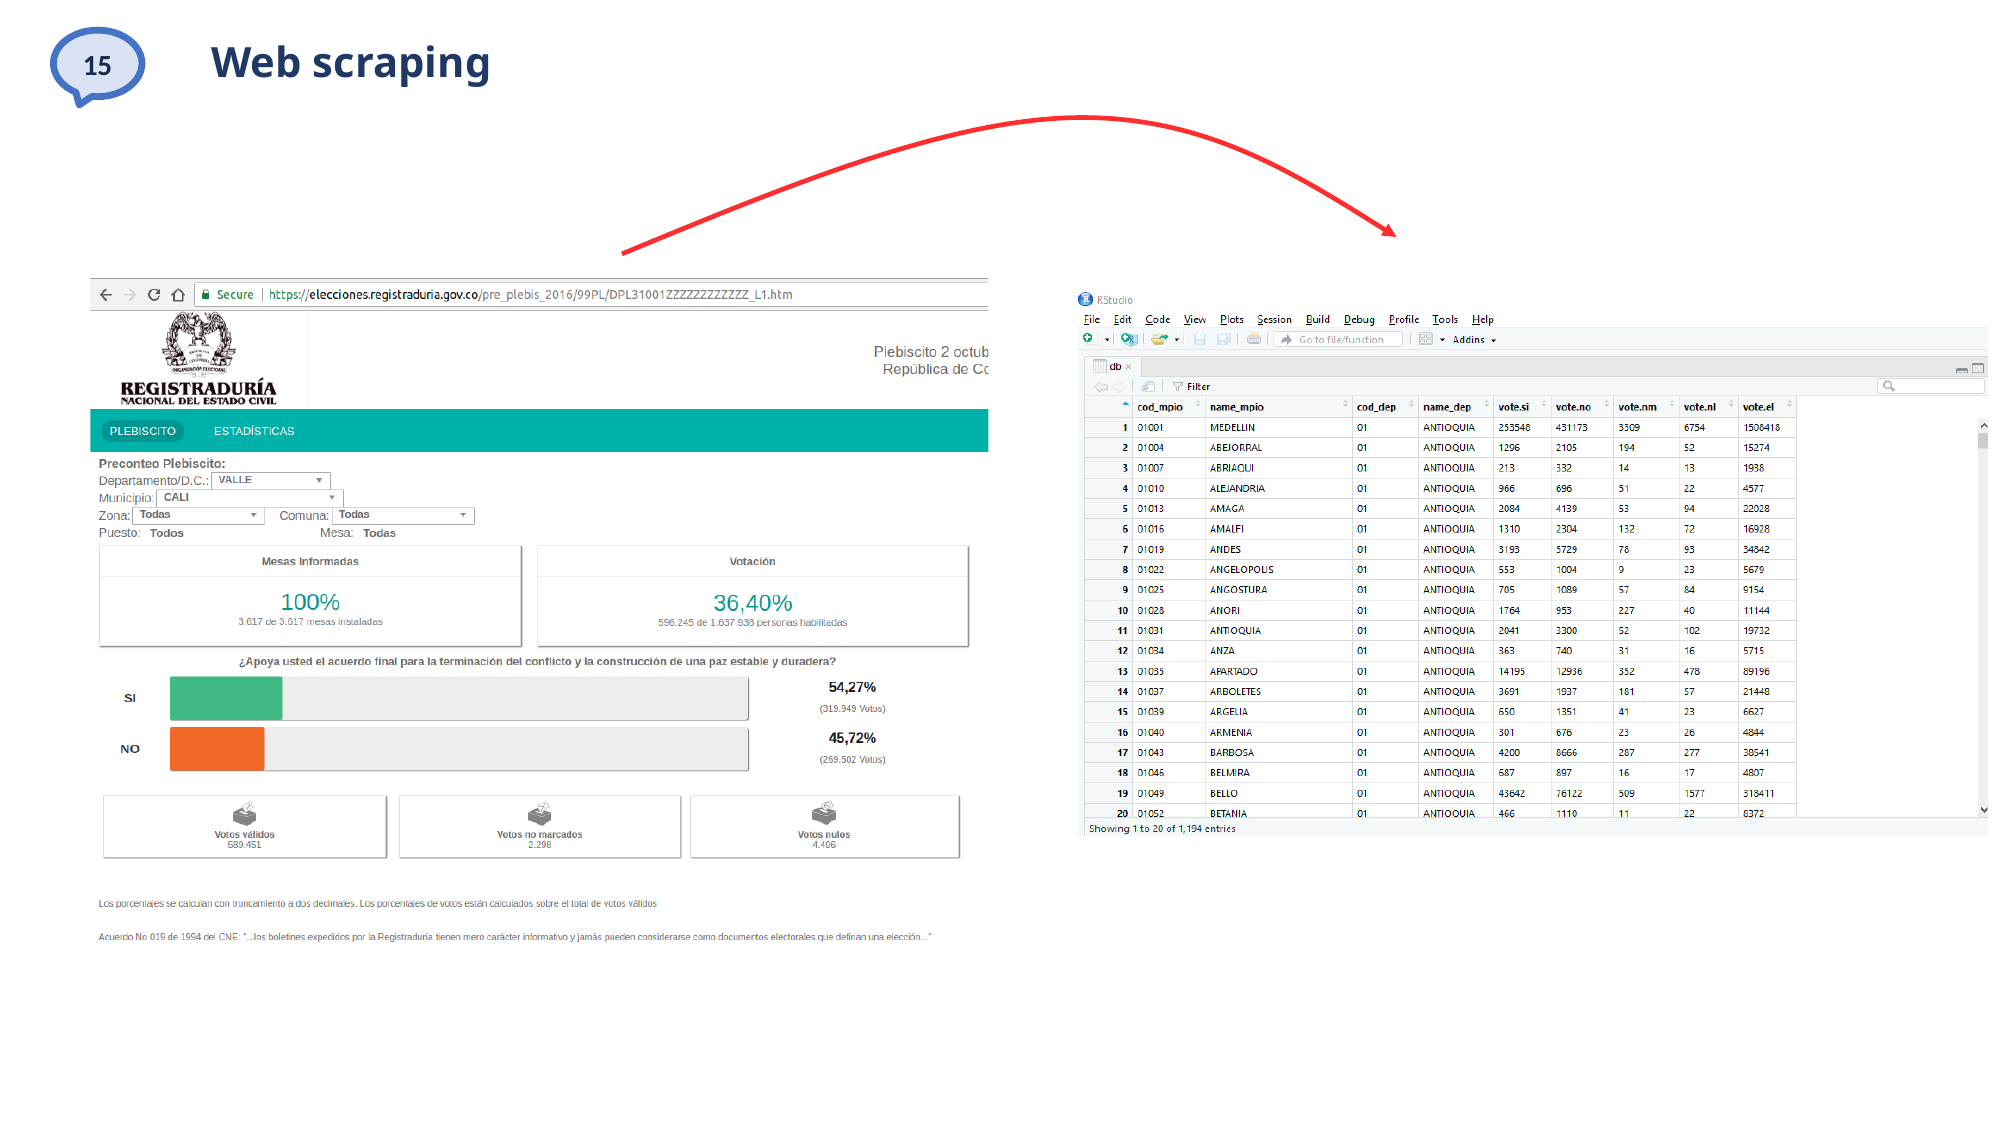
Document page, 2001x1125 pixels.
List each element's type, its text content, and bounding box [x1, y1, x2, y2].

text_box [621, 117, 1397, 254]
picture [90, 278, 989, 982]
slide_number 15 [35, 25, 160, 102]
picture [1078, 289, 1989, 836]
title Web scraping [196, 33, 1813, 96]
